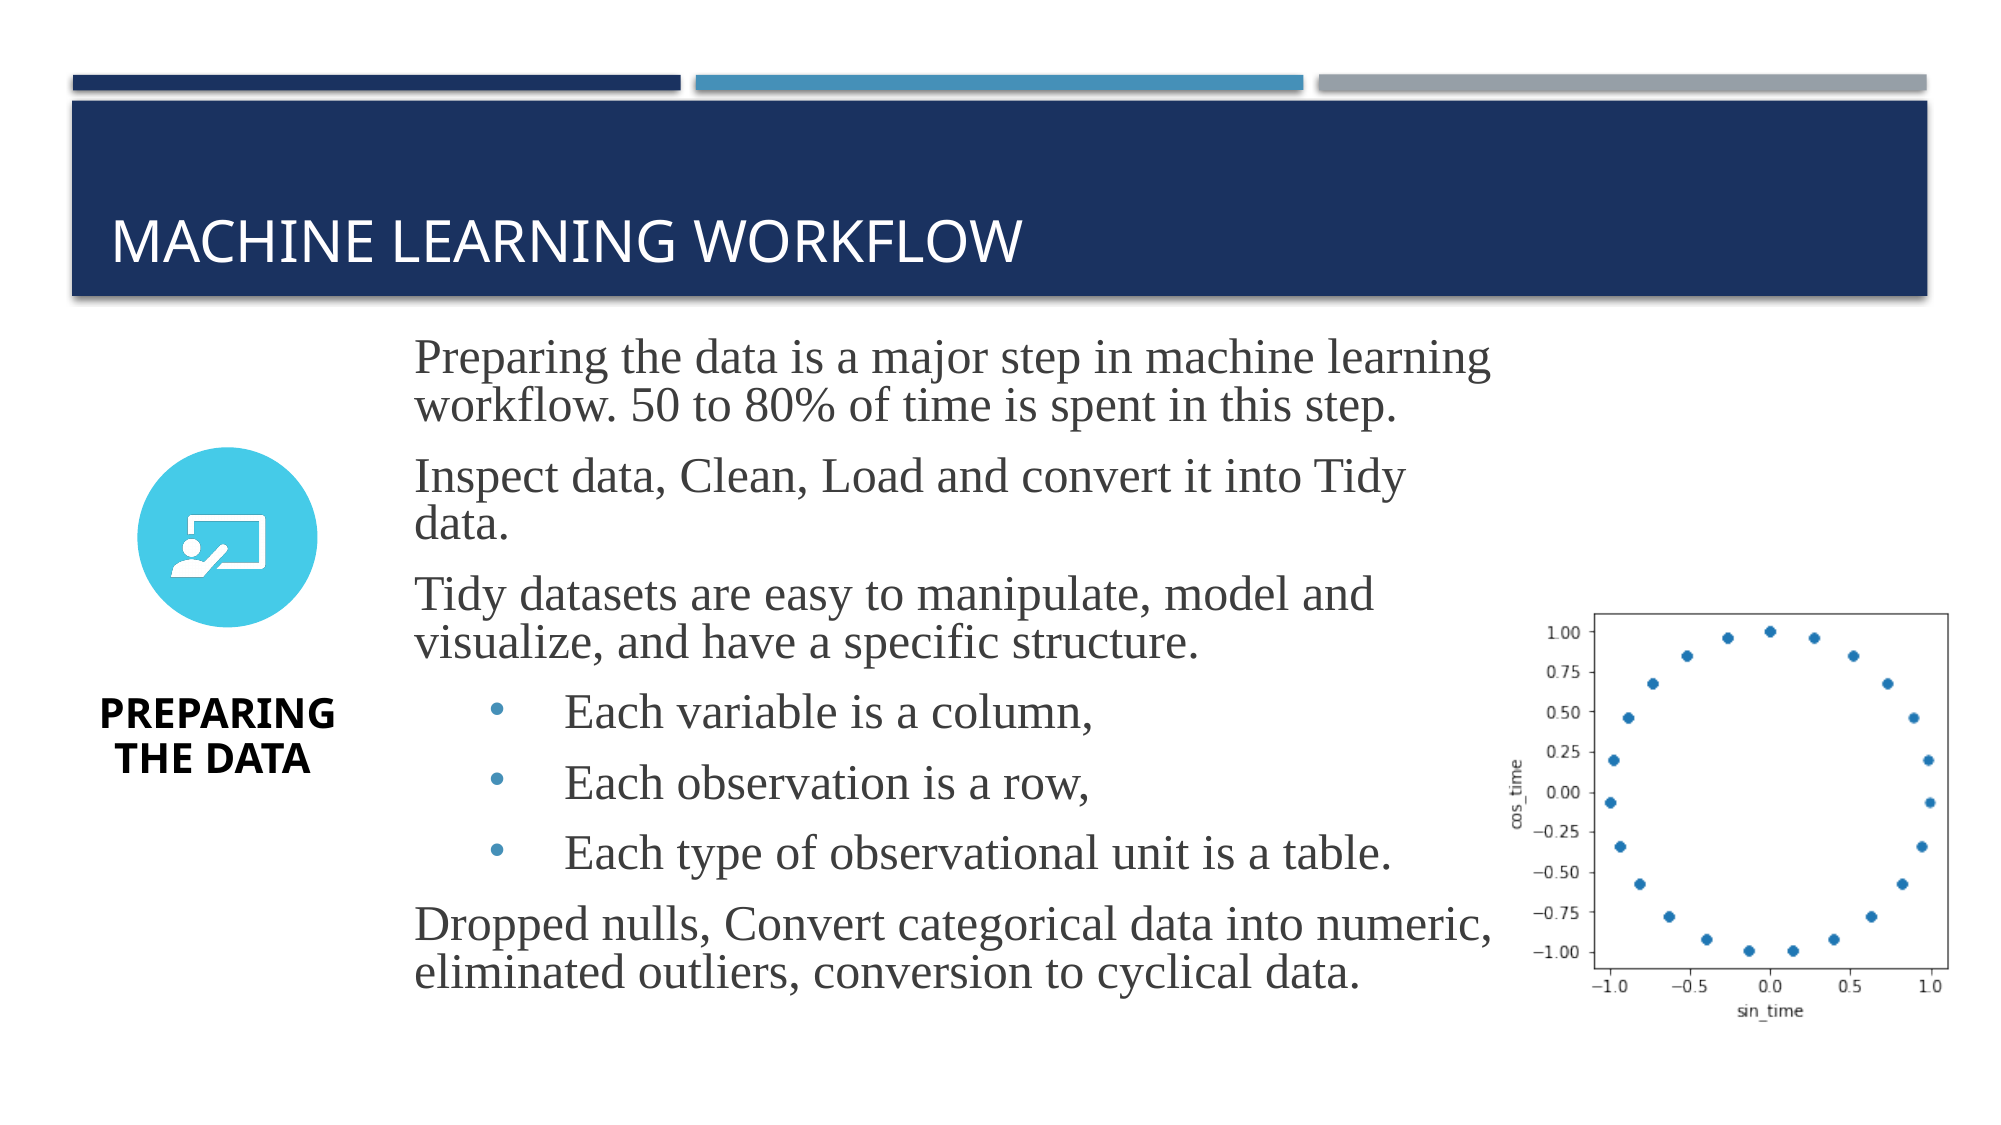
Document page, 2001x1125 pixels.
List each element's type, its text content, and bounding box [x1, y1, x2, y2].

text_box [164, 492, 271, 599]
text_box Preparing the data is a major step in machine learning workflow. 50 to 80% of time is spent in this step. Inspect data, Clean, Load and convert it into Tidy data. Tidy datasets are easy to manipulate, model and visualize, and have a specific structure. Each variable is a column, Each observation is a row, Each type of observational unit is a table. Dropped nulls, Convert categorical data into numeric, eliminated outliers, conversion to cyclical data. [346, 327, 1528, 1086]
picture [1496, 597, 1964, 1032]
text_box [137, 447, 318, 628]
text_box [69, 691, 366, 826]
title Machine learning workflow [95, 115, 1905, 282]
